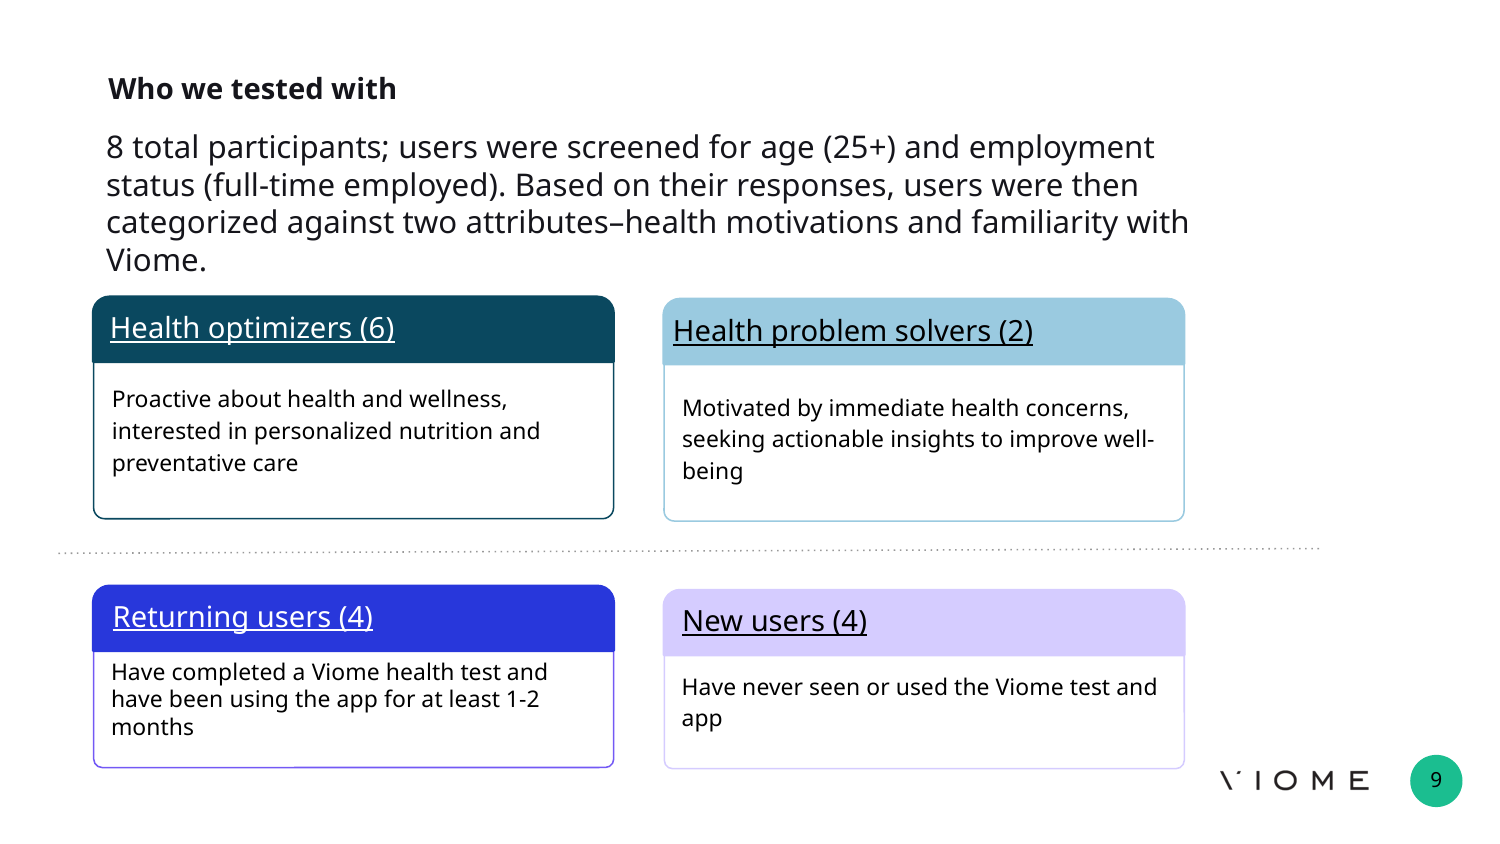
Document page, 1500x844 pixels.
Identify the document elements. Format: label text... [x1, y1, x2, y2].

text_box [93, 592, 614, 651]
subtitle New users (4) [667, 587, 1167, 632]
subtitle Health problem solvers (2) [657, 297, 1132, 342]
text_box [58, 548, 1321, 554]
picture [1219, 741, 1369, 821]
text_box Have completed a Viome health test and have been using the app for at least 1-2 months [93, 651, 614, 768]
subtitle Returning users (4) [97, 582, 612, 627]
text_box [663, 299, 1184, 364]
subtitle Health optimizers (6) [94, 294, 609, 339]
text_box [93, 302, 614, 362]
title Who we tested with [93, 55, 678, 112]
slide_number ‹#› [1394, 748, 1479, 814]
text_box Motivated by immediate health concerns, seeking actionable insights to improve well-being [664, 362, 1185, 522]
text_box Have never seen or used the Viome test and app [664, 655, 1185, 769]
text_box 8 total participants; users were screened for age (25+) and employment status (full-time employed). Based on their responses, users were then categorized against two attributes–health motivations and familiarity with Viome. [91, 112, 1264, 157]
text_box [664, 590, 1185, 655]
text_box Proactive about health and wellness, interested in personalized nutrition and preventative care [93, 362, 614, 519]
